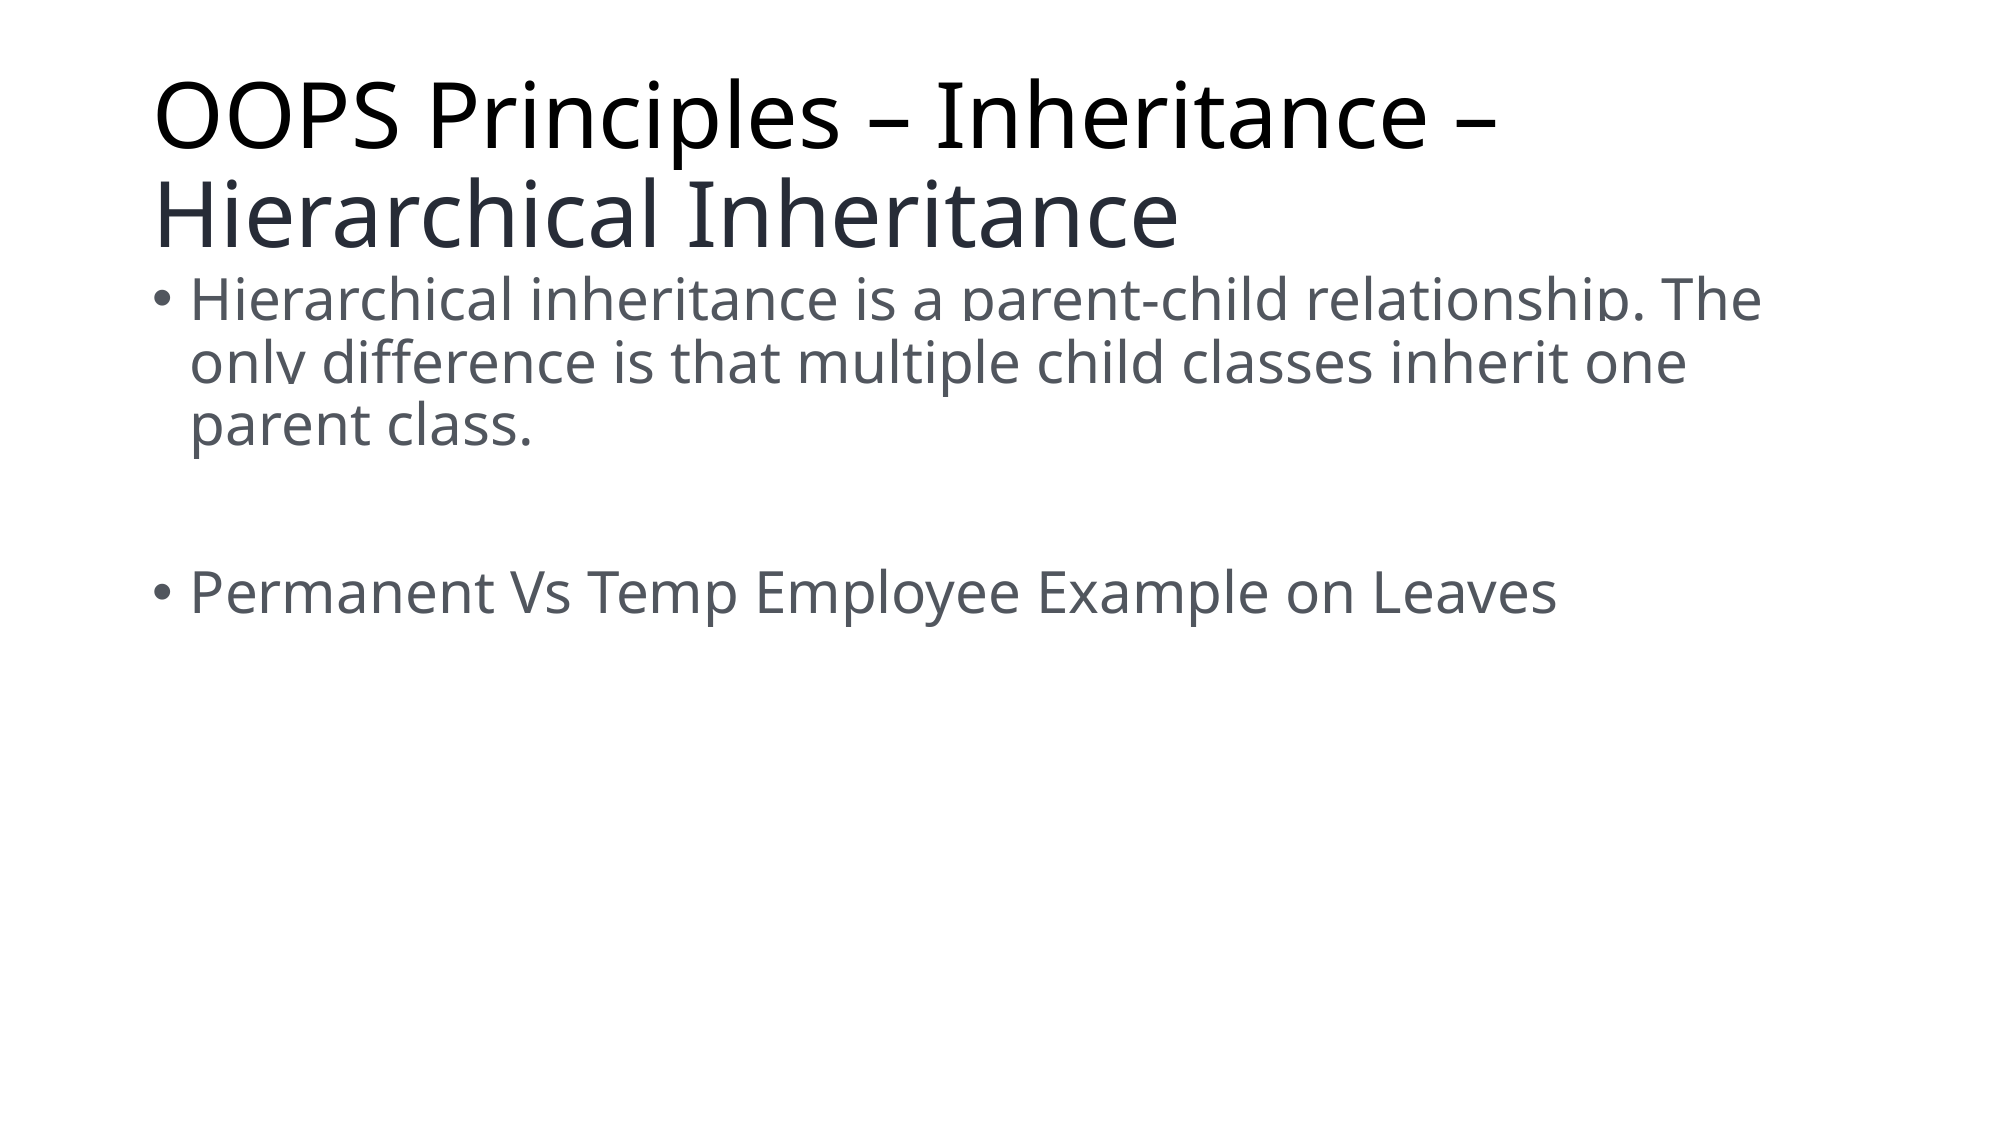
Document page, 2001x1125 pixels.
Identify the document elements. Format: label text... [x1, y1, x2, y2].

list Hierarchical inheritance is a parent-child relationship. The only difference is that multiple child classes inherit one parent class. Permanent Vs Temp Employee Example on Leaves [137, 262, 1863, 1047]
title OOPS Principles – Inheritance – Hierarchical Inheritance [137, 59, 1863, 262]
